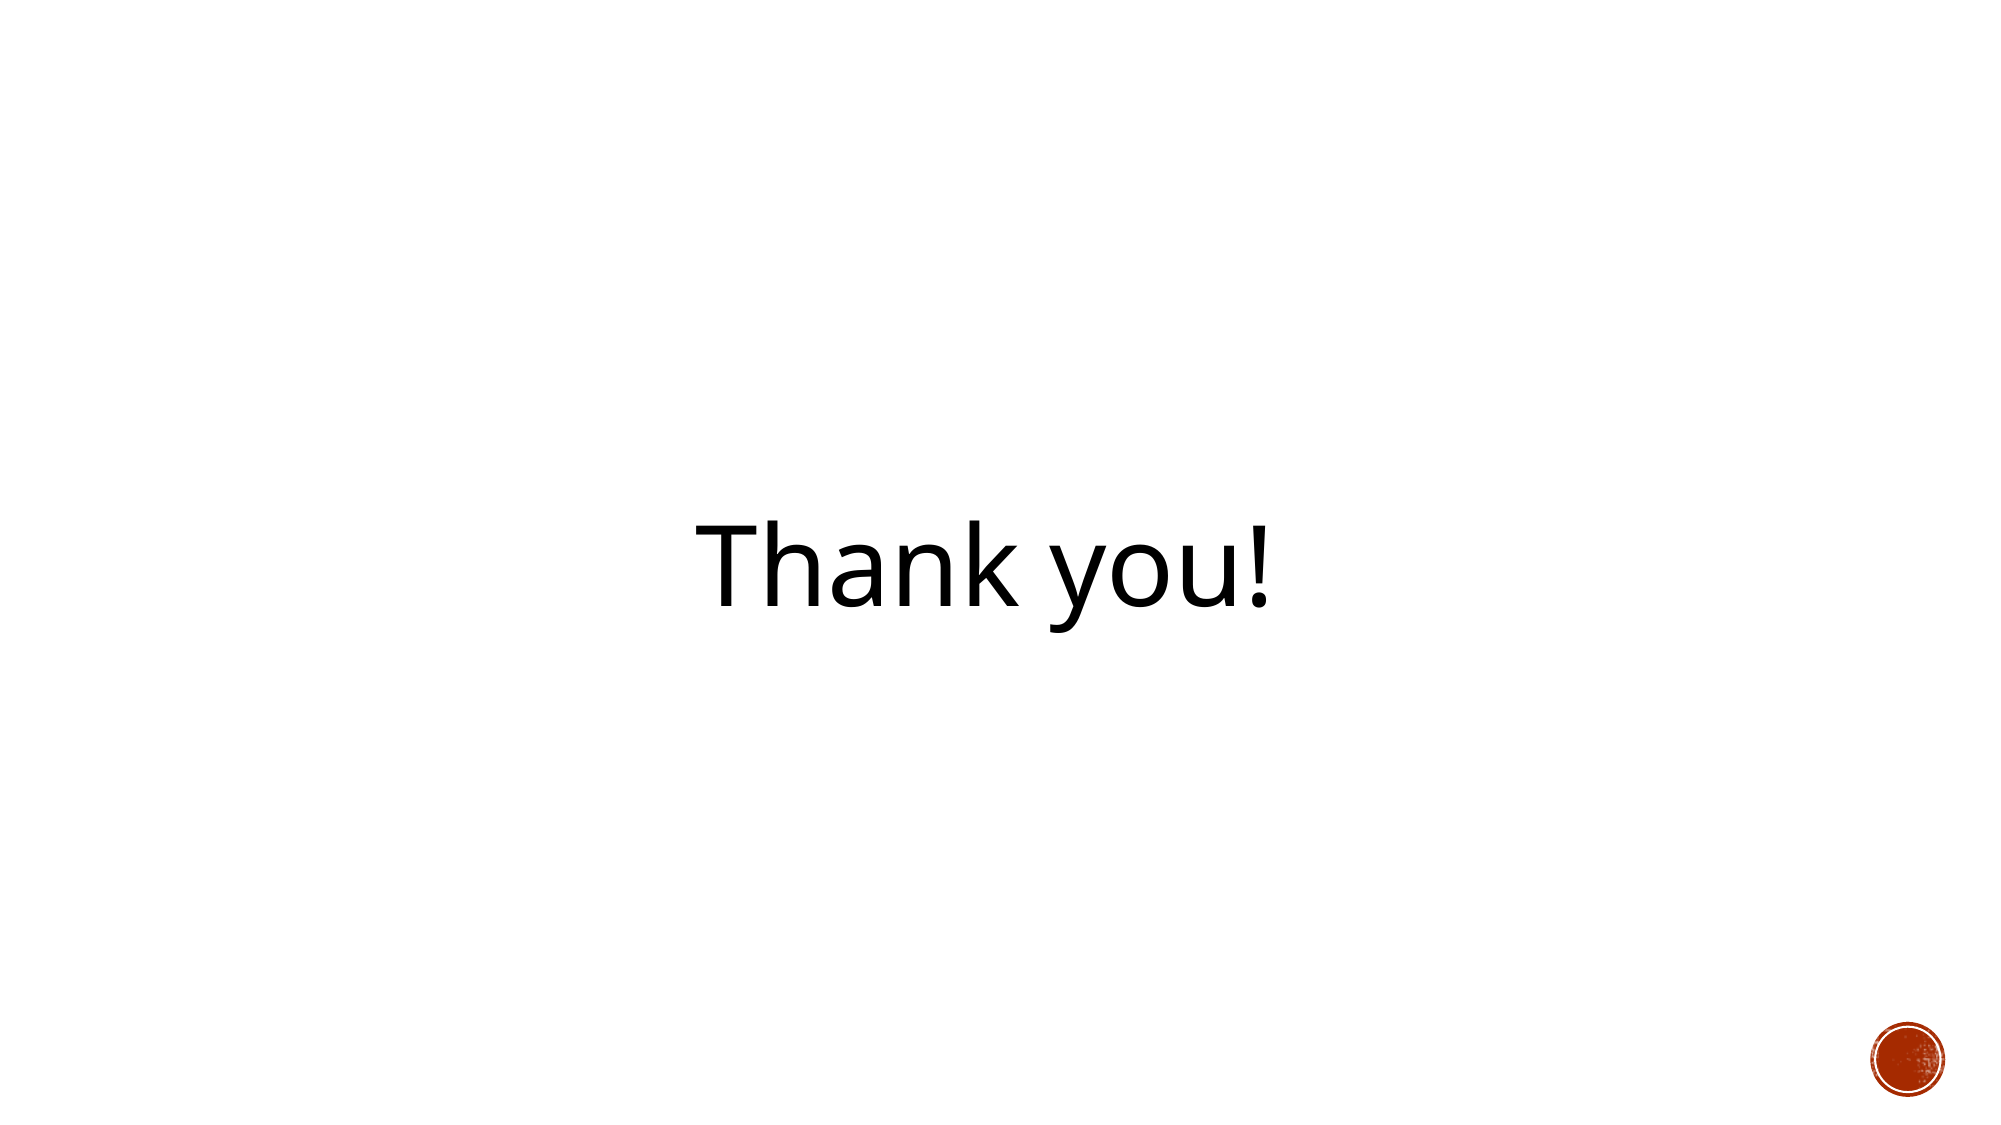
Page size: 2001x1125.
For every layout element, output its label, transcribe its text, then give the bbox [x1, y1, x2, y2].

text_box Thank you! [680, 486, 1319, 637]
